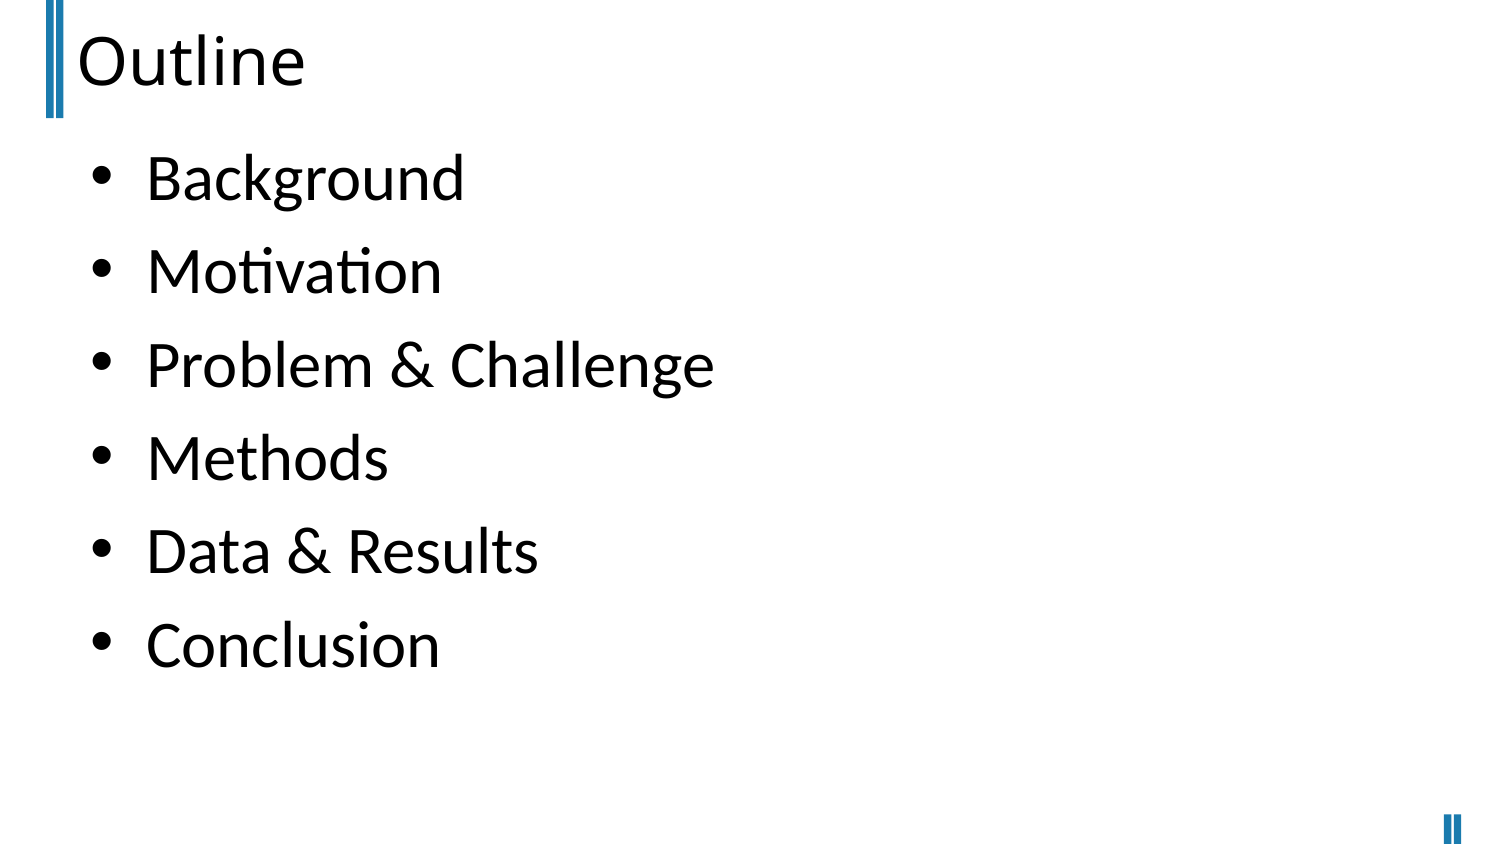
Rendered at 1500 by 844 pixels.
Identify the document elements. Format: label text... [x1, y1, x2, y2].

list Background Motivation Problem & Challenge Methods Data & Results Conclusion [75, 126, 1425, 765]
title Outline [61, 3, 1412, 115]
